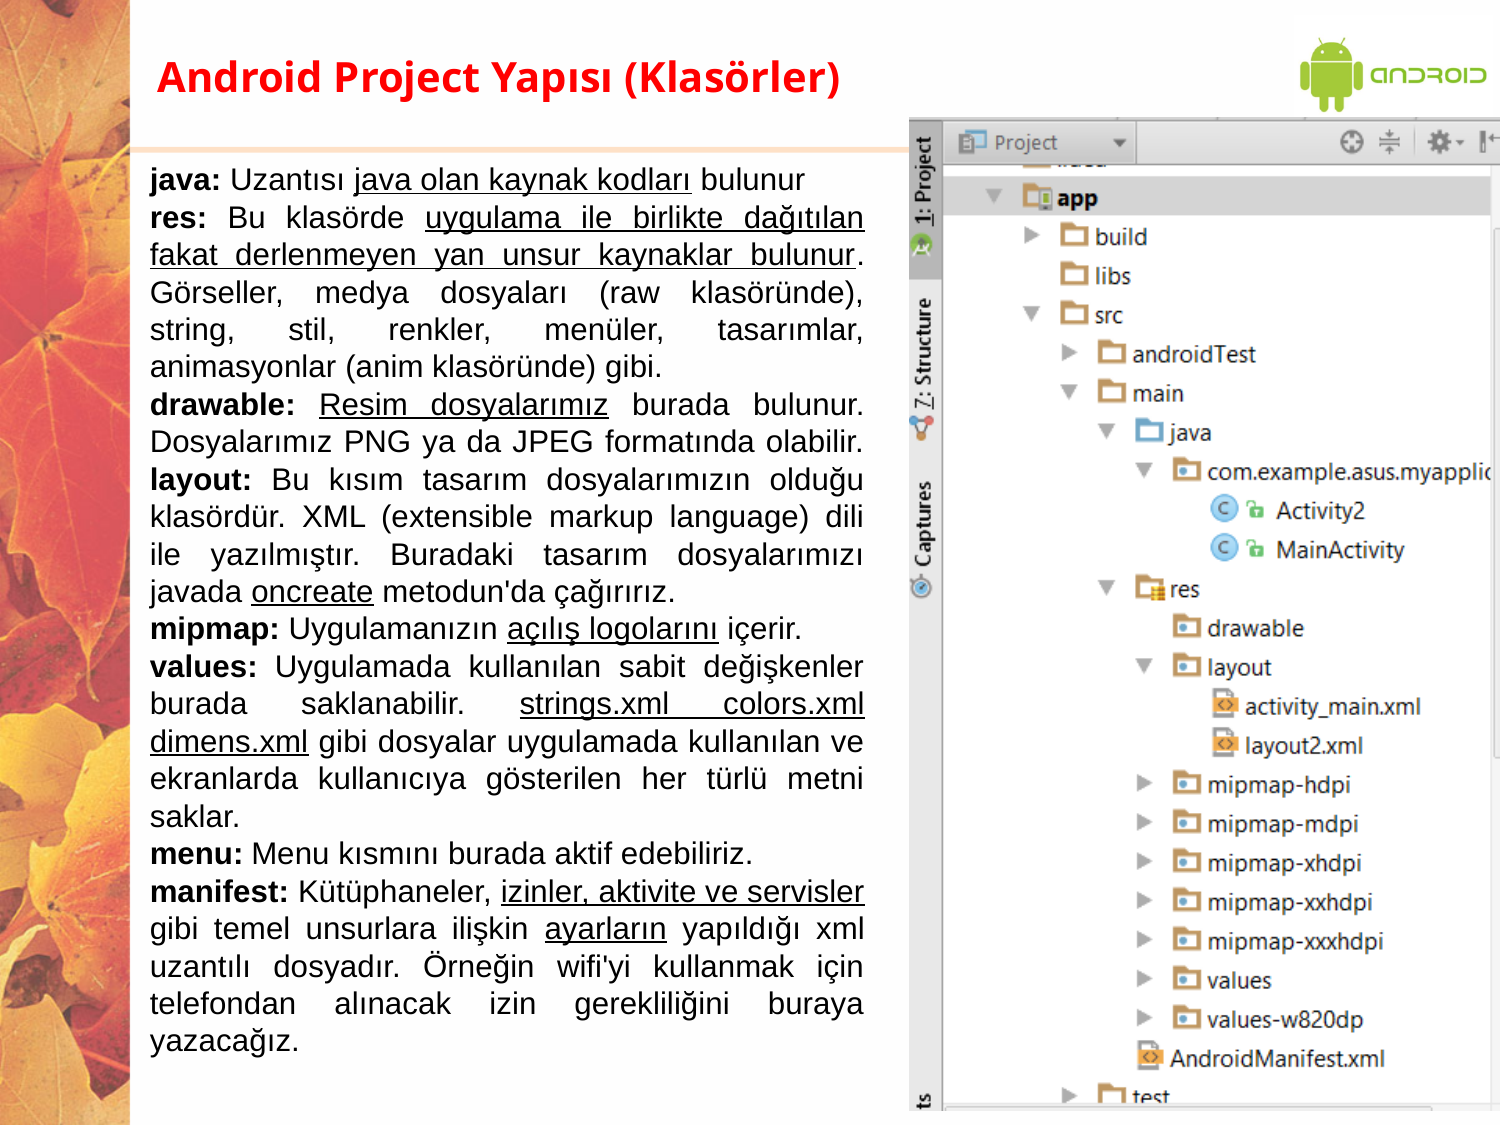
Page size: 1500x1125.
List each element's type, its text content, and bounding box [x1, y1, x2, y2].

text_box java: Uzantısı java olan kaynak kodları bulunur res: Bu klasörde uygulama ile birlikte dağıtılan fakat derlenmeyen yan unsur kaynaklar bulunur. Görseller, medya dosyaları (raw klasöründe), string, stil, renkler, menüler, tasarımlar, animasyonlar (anim klasöründe) gibi. drawable: Resim dosyalarımız burada bulunur. Dosyalarımız PNG ya da JPEG formatında olabilir. layout: Bu kısım tasarım dosyalarımızın olduğu klasördür. XML (extensible markup language) dili ile yazılmıştır. Buradaki tasarım dosyalarımızı javada oncreate metodun'da çağırırız. mipmap: Uygulamanızın açılış logolarını içerir. values: Uygulamada kullanılan sabit değişkenler burada saklanabilir. strings.xml colors.xml dimens.xml gibi dosyalar uygulamada kullanılan ve ekranlarda kullanıcıya gösterilen her türlü metni saklar. menu: Menu kısmını burada aktif edebiliriz. manifest: Kütüphaneler, izinler, aktivite ve servisler gibi temel unsurlara ilişkin ayarların yapıldığı xml uzantılı dosyadır. Örneğin wifi'yi kullanmak için telefondan alınacak izin gerekliliğini buraya yazacağız. [134, 159, 880, 1066]
text_box Android Project Yapısı (Klasörler) [142, 43, 1247, 109]
picture [0, 0, 1500, 1125]
